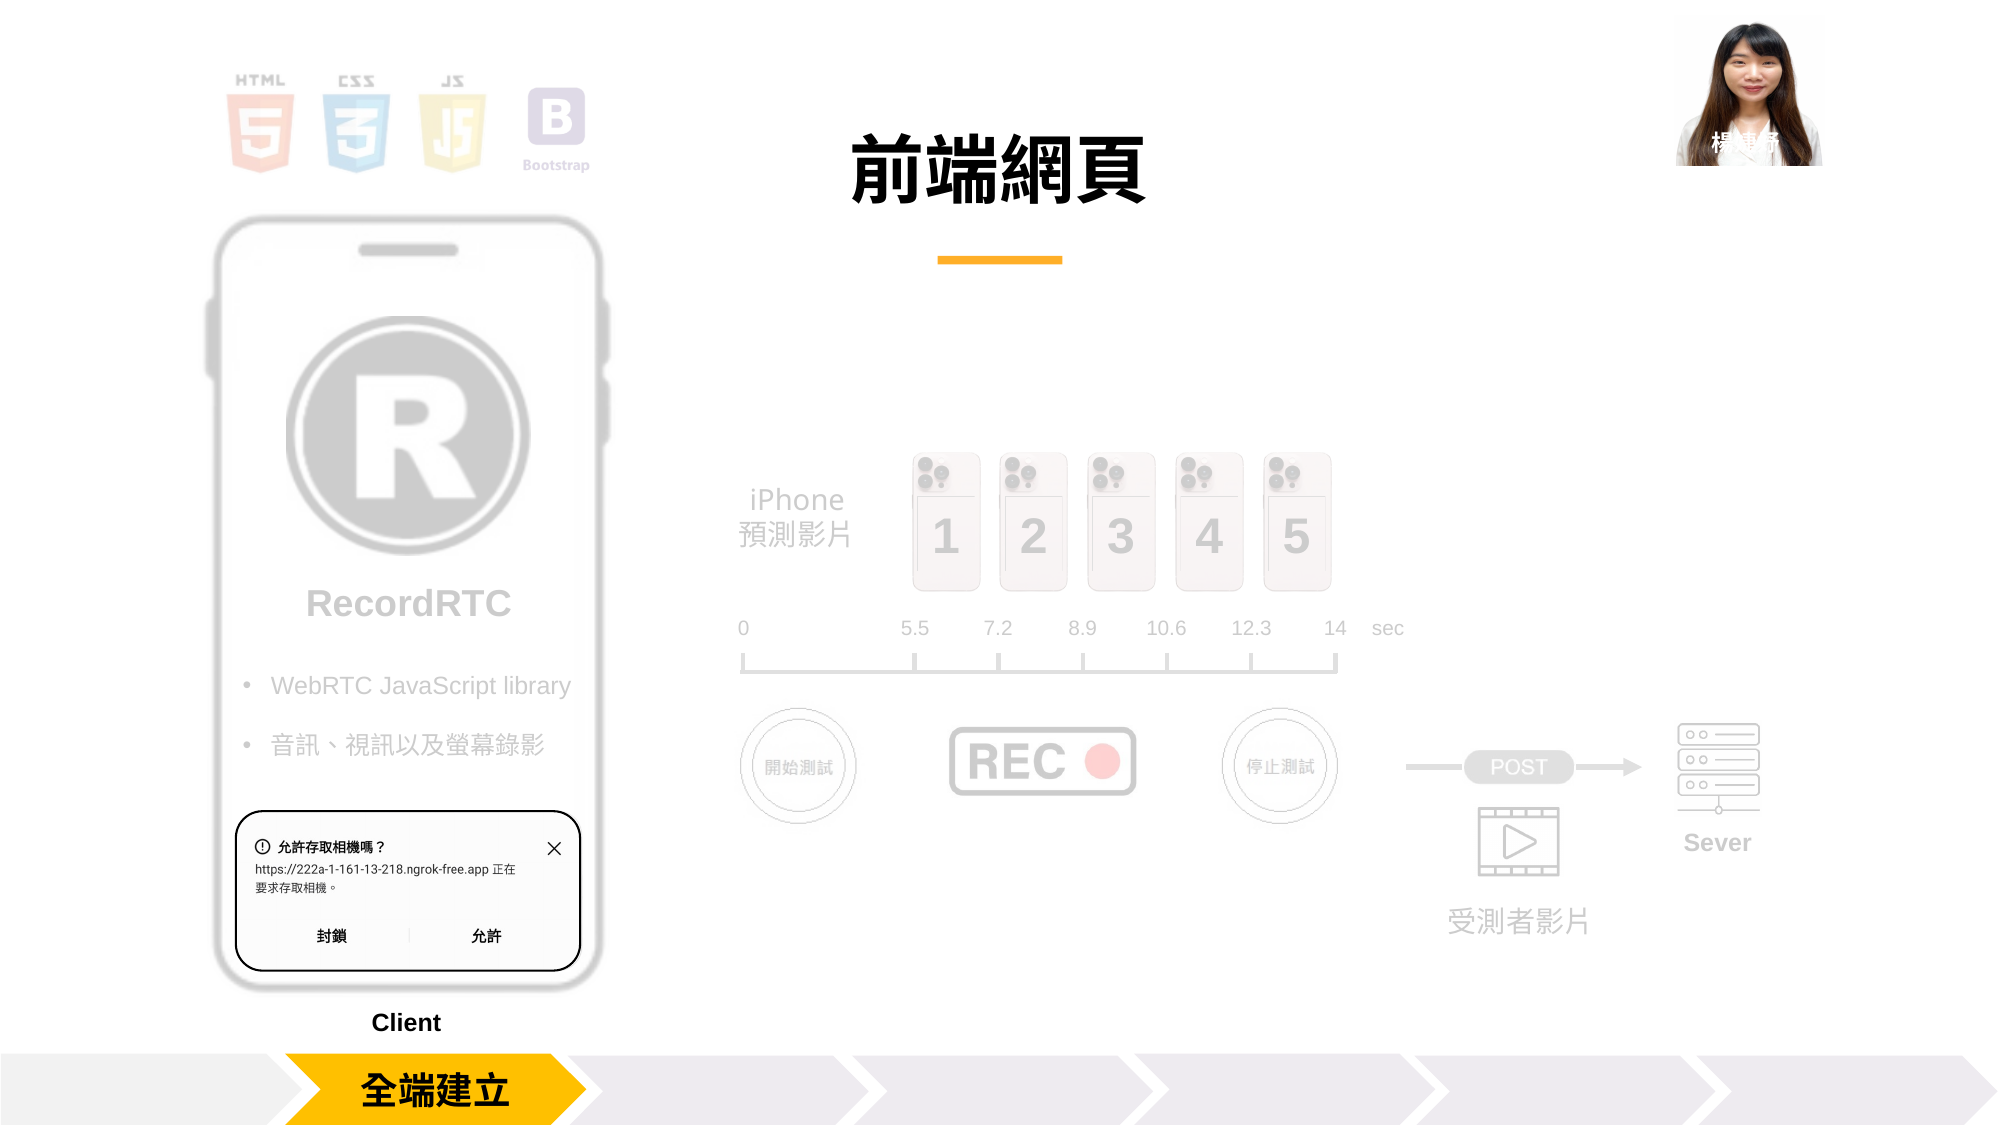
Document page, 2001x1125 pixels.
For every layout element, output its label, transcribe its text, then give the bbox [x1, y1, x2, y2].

picture [1259, 447, 1336, 597]
picture [908, 447, 985, 597]
picture [995, 447, 1072, 597]
picture [1171, 447, 1247, 597]
picture [195, 203, 618, 1000]
text_box [193, 40, 633, 1053]
text_box 前端網頁 [633, 136, 1753, 220]
picture [726, 696, 875, 839]
picture [202, 49, 609, 192]
text_box [710, 335, 1836, 1029]
picture [1083, 447, 1160, 597]
picture [935, 714, 1150, 810]
text_box Client [356, 1000, 457, 1045]
picture [1473, 803, 1564, 877]
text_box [0, 1053, 1998, 1125]
picture [1210, 698, 1351, 837]
picture [1674, 720, 1762, 817]
picture [1462, 748, 1576, 786]
picture [1674, 15, 1825, 166]
text_box [936, 255, 1063, 265]
